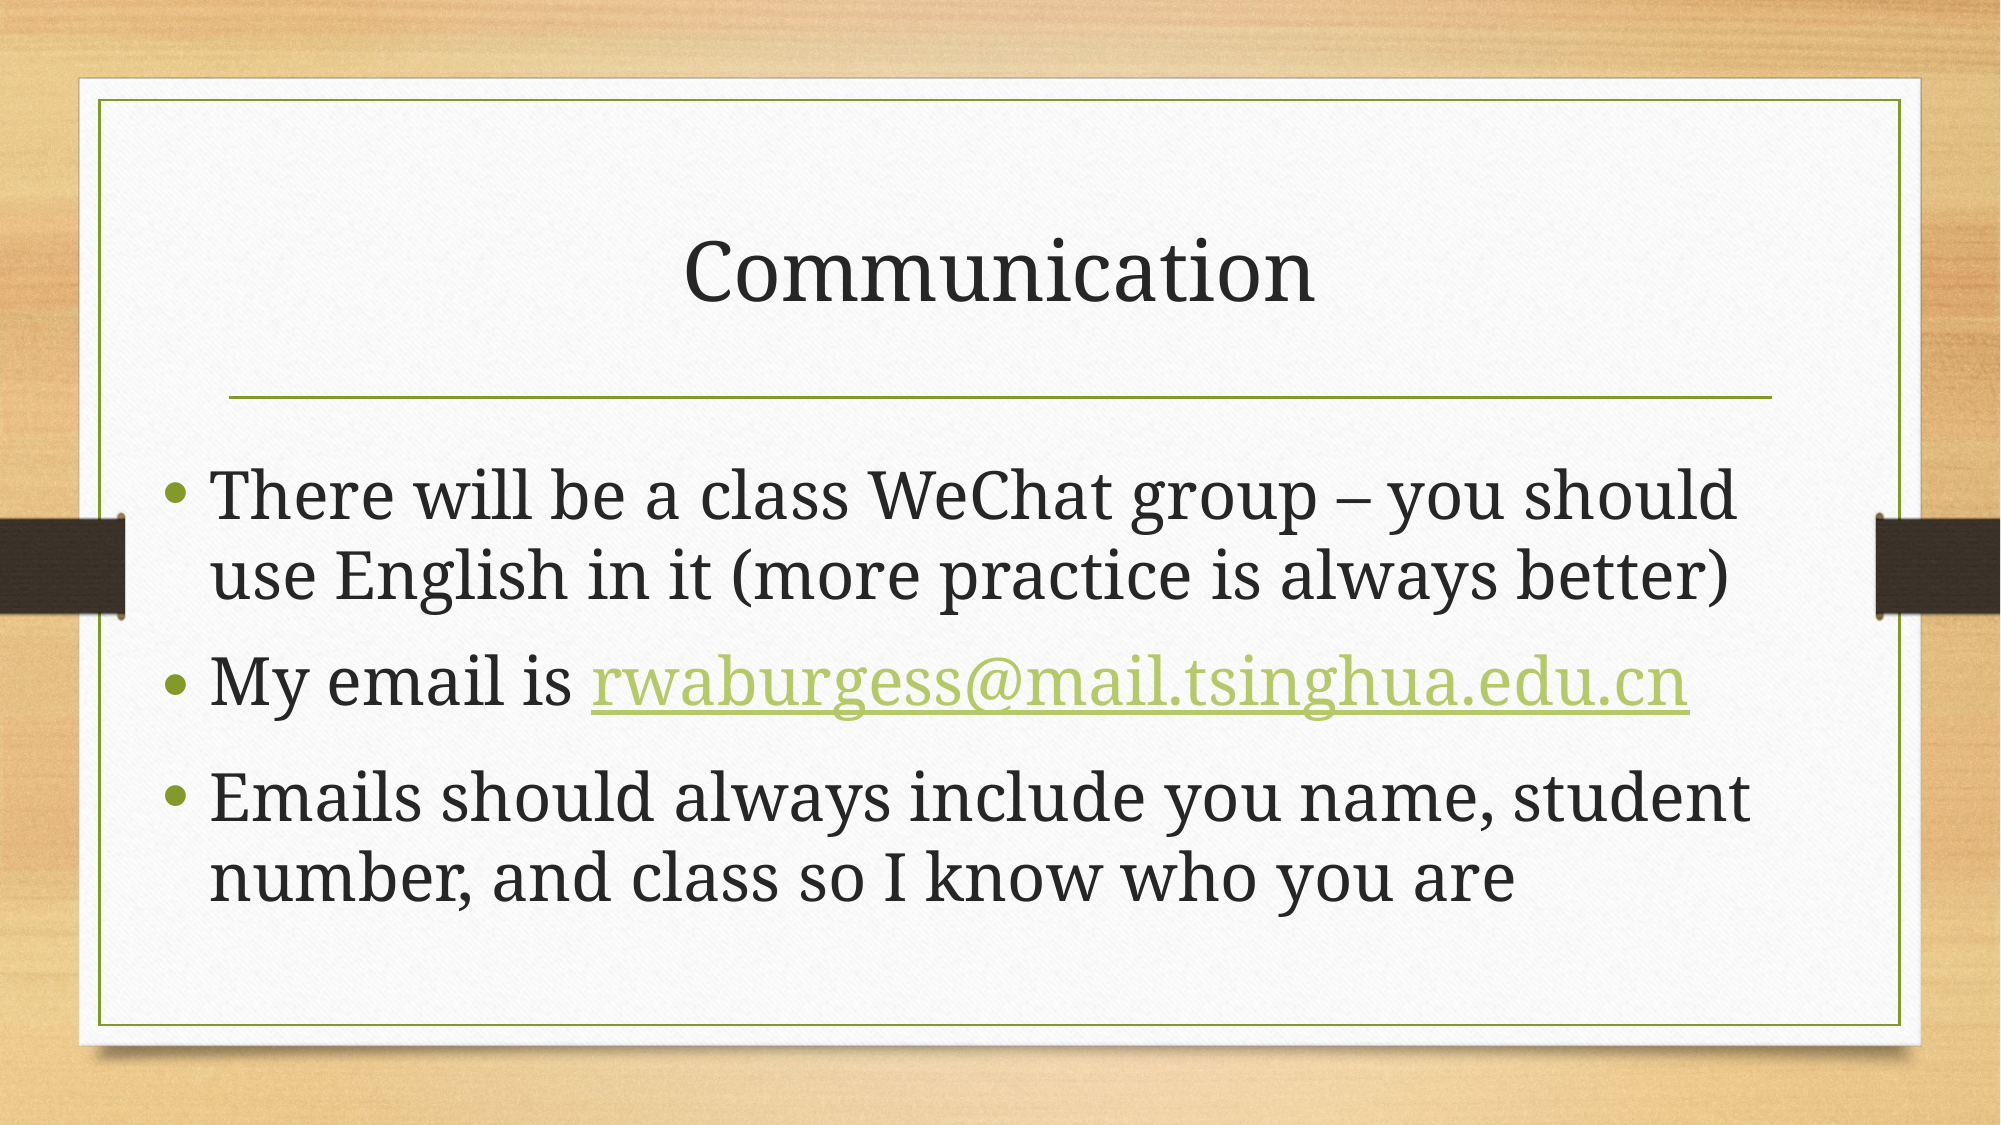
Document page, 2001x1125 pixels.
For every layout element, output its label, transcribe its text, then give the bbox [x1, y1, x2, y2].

title Communication [212, 161, 1788, 375]
picture [0, 0, 2001, 1125]
list There will be a class WeChat group – you should use English in it (more practice is always better) My email is rwaburgess@mail.tsinghua.edu.cn Emails should always include you name, student number, and class so I know who you are [147, 444, 1830, 964]
